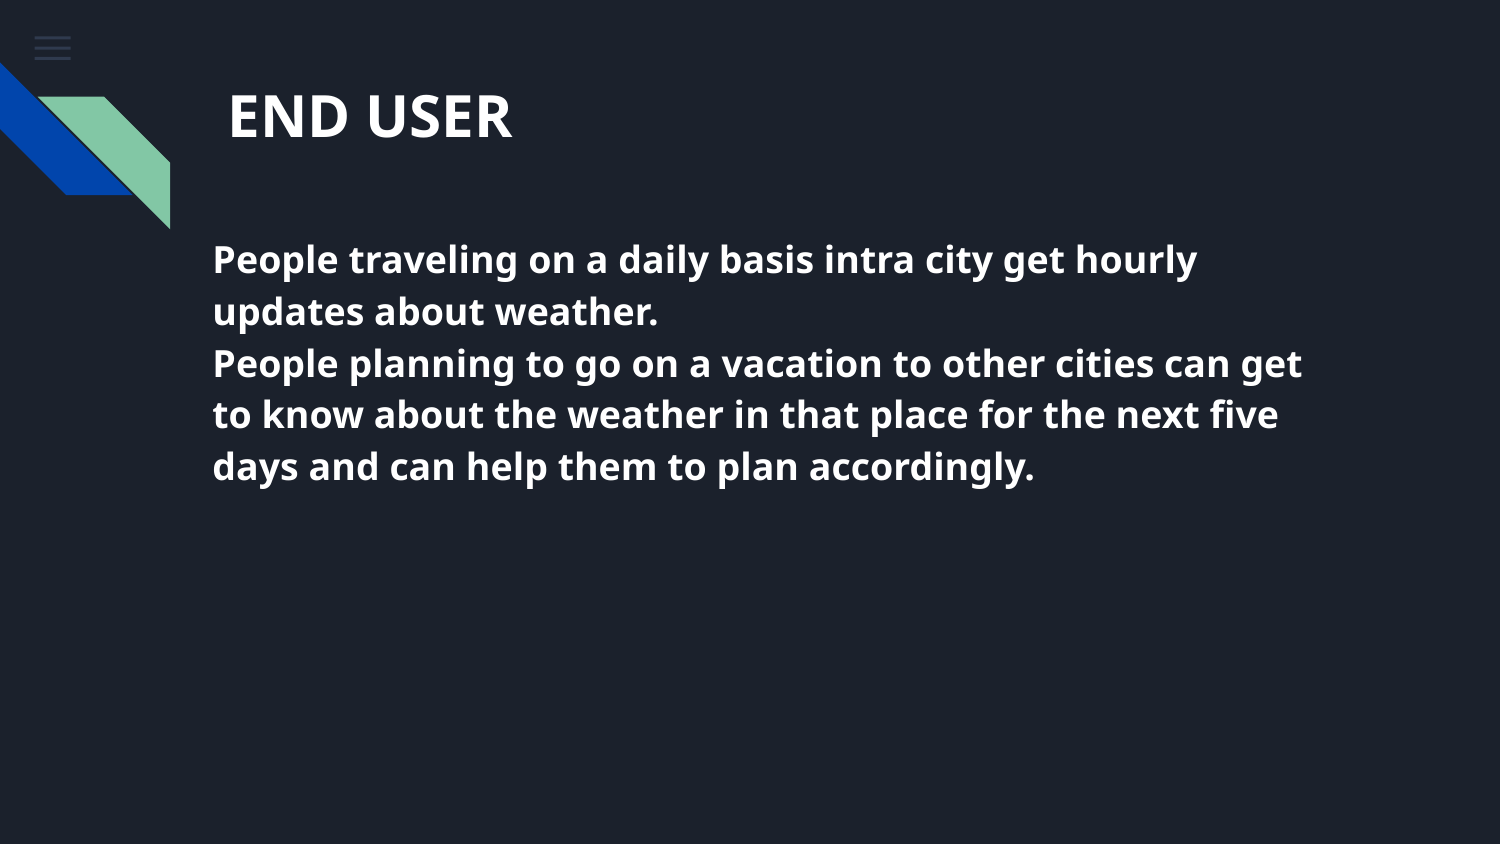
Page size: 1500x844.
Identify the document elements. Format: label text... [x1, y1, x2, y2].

list People traveling on a daily basis intra city get hourly updates about weather. People planning to go on a vacation to other cities can get to know about the weather in that place for the next five days and can help them to plan accordingly. [197, 214, 1353, 693]
title END USER [212, 64, 1368, 215]
